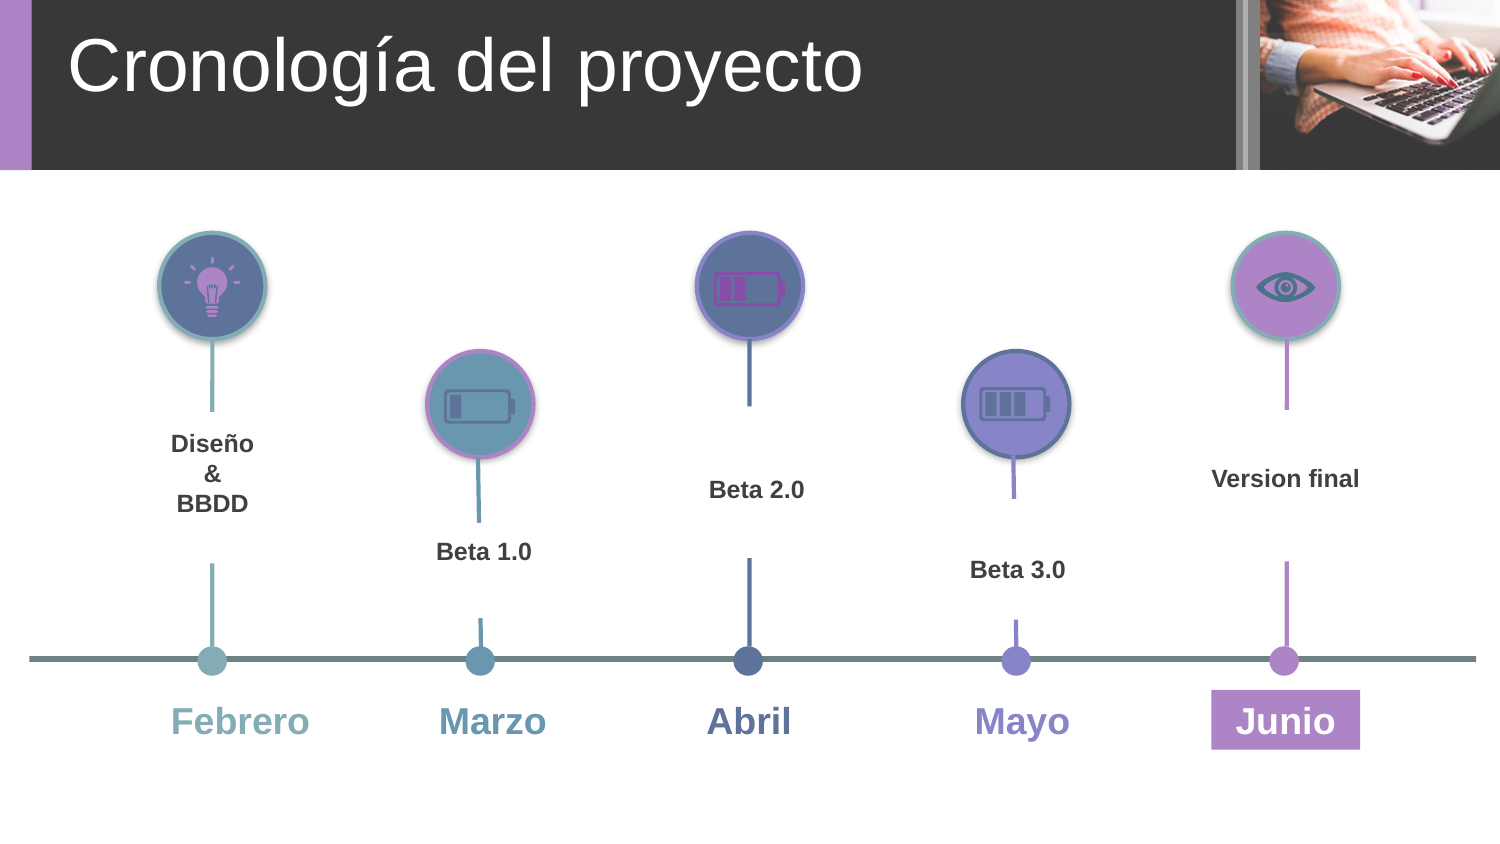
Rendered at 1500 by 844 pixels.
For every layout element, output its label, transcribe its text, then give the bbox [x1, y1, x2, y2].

text_box [1254, 269, 1318, 305]
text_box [627, 406, 877, 559]
text_box [231, 278, 243, 286]
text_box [1013, 627, 1017, 657]
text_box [1161, 409, 1411, 562]
text_box [1267, 644, 1301, 678]
text_box [463, 644, 498, 678]
picture [0, 0, 1500, 844]
text_box [426, 350, 535, 458]
text_box Marzo [423, 689, 562, 750]
text_box [441, 387, 518, 426]
text_box [731, 644, 766, 678]
text_box [999, 645, 1034, 678]
text_box [228, 654, 464, 664]
text_box [711, 270, 787, 309]
text_box [696, 232, 804, 340]
text_box [764, 654, 1000, 664]
text_box Junio [1211, 689, 1361, 750]
text_box [977, 384, 1053, 424]
text_box [158, 232, 267, 340]
text_box [195, 644, 230, 678]
text_box [27, 654, 196, 664]
text_box Febrero [156, 689, 326, 750]
text_box [181, 254, 237, 320]
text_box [359, 522, 609, 619]
text_box [496, 654, 732, 664]
text_box [962, 350, 1071, 458]
text_box [1300, 654, 1478, 664]
text_box Abril [691, 689, 807, 750]
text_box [477, 457, 482, 521]
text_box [477, 626, 482, 659]
text_box Mayo [959, 689, 1086, 750]
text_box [1013, 454, 1017, 497]
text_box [897, 498, 1131, 620]
list Cronología del proyecto [53, 13, 1235, 109]
text_box [1032, 654, 1268, 664]
text_box [1231, 232, 1340, 340]
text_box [88, 411, 337, 564]
